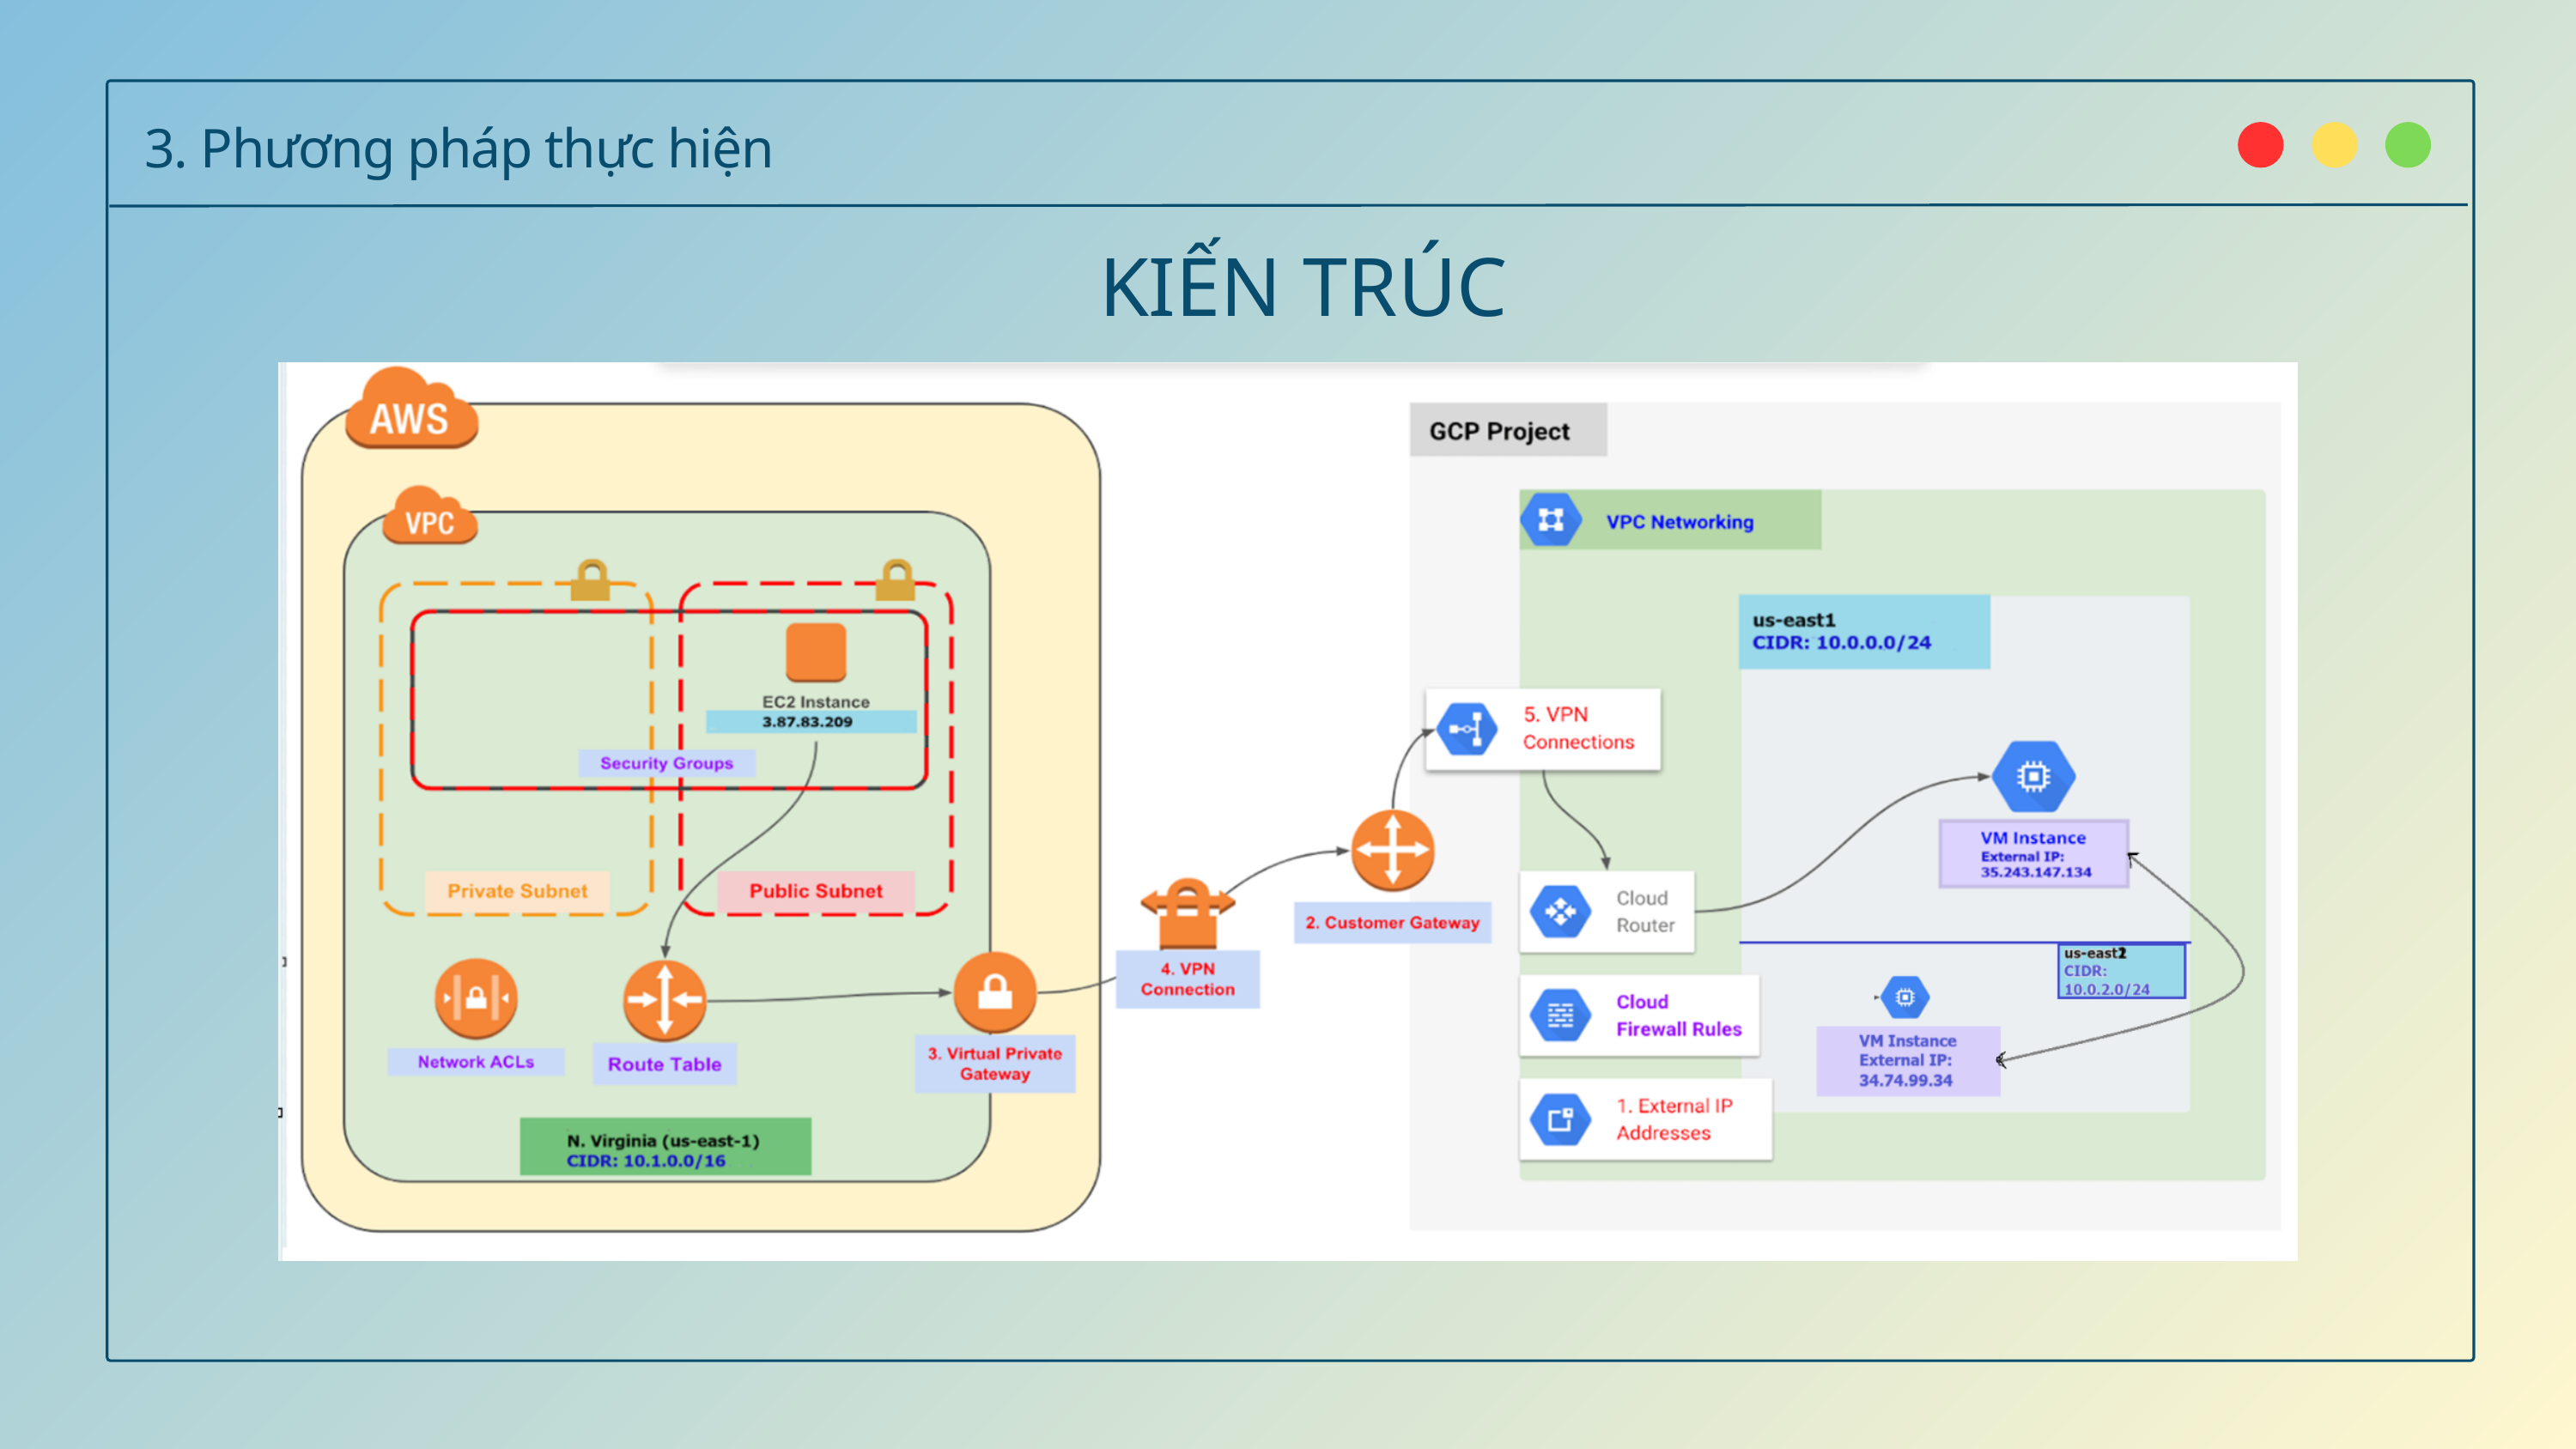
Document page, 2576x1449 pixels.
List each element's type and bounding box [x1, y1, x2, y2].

text_box [2237, 121, 2432, 168]
text_box [106, 80, 2475, 1361]
picture [278, 362, 2298, 1261]
